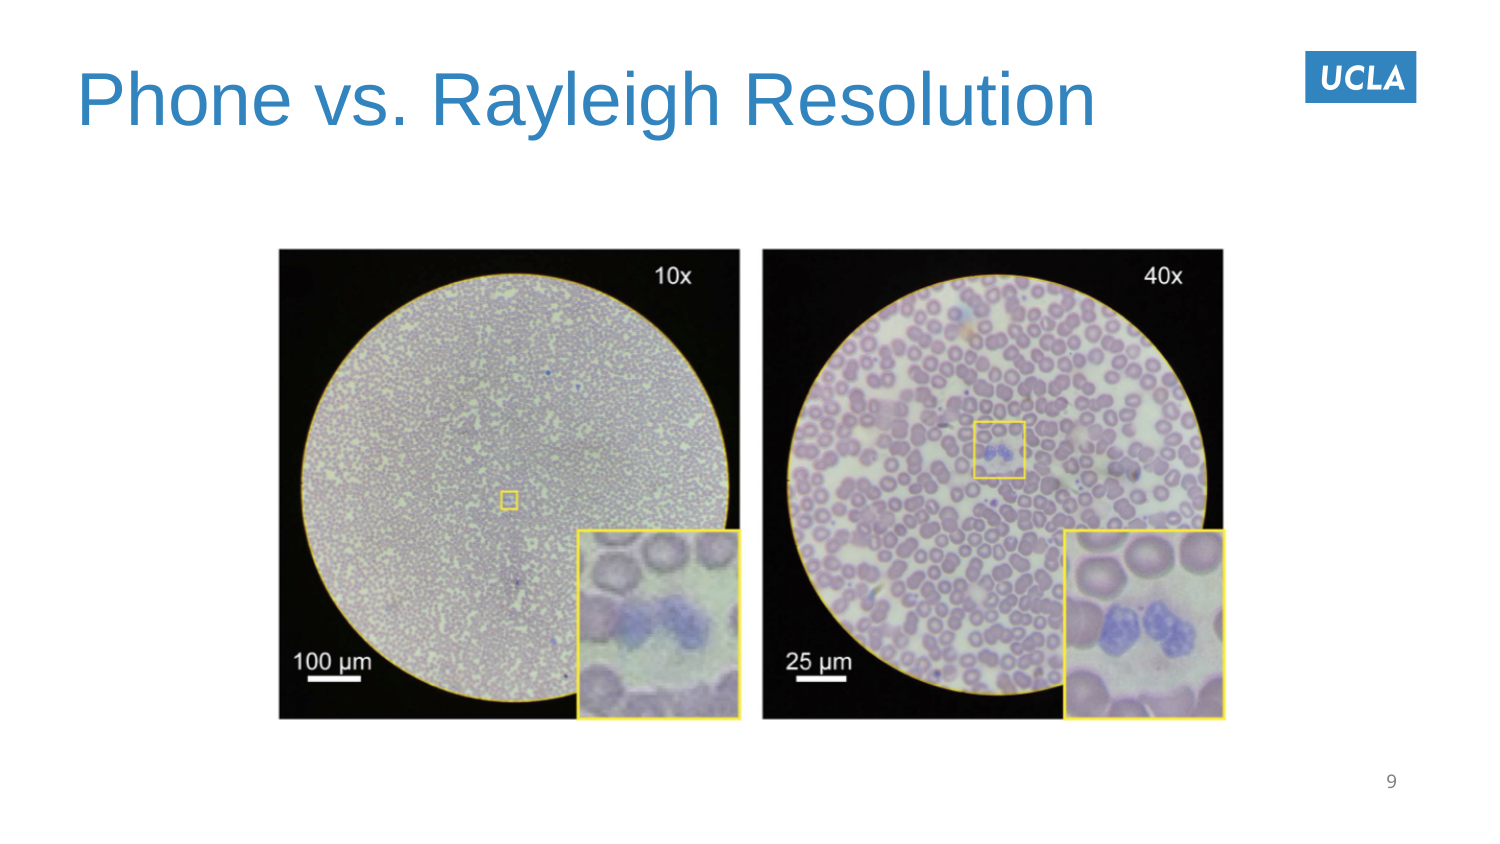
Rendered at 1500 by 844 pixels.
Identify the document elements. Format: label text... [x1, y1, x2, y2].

text_box 9 [1371, 762, 1460, 803]
text_box Phone vs. Rayleigh Resolution [61, 53, 1203, 149]
picture [1305, 50, 1417, 103]
picture [264, 235, 1236, 730]
